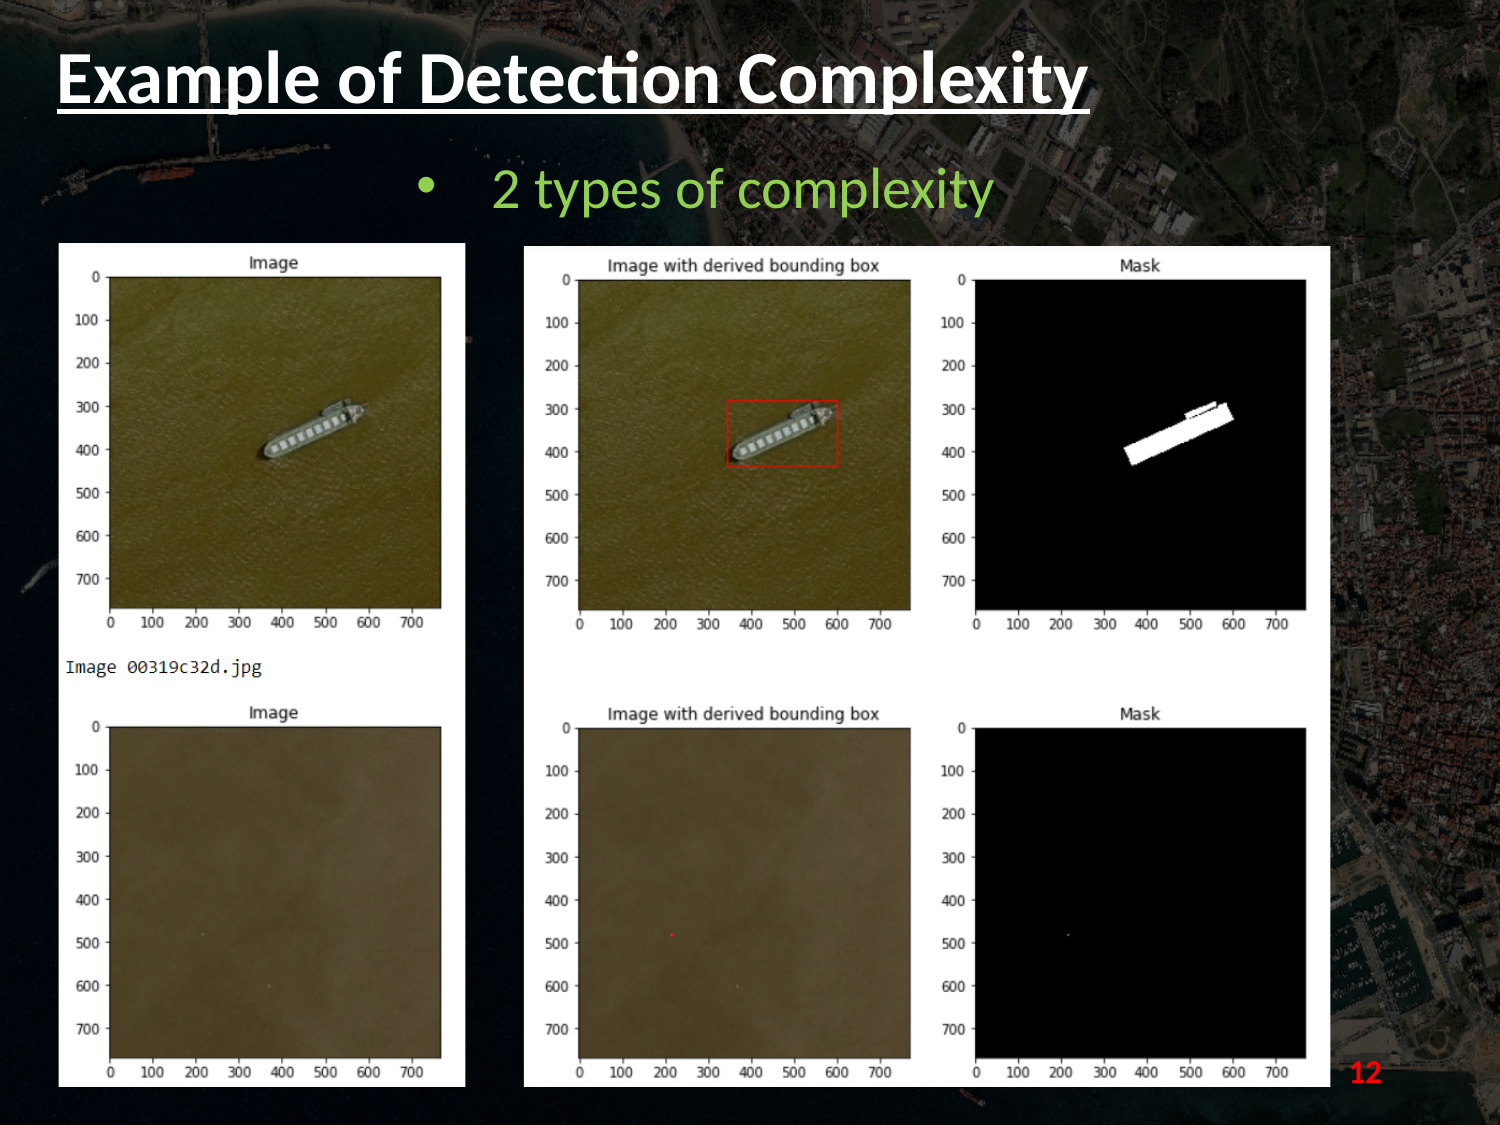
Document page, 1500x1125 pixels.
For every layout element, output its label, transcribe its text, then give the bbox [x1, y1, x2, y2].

text_box 2 types of complexity [42, 142, 1370, 228]
text_box Example of Detection Complexity [42, 21, 1227, 127]
picture [0, 0, 1500, 1125]
slide_number 12 [1059, 1042, 1397, 1103]
